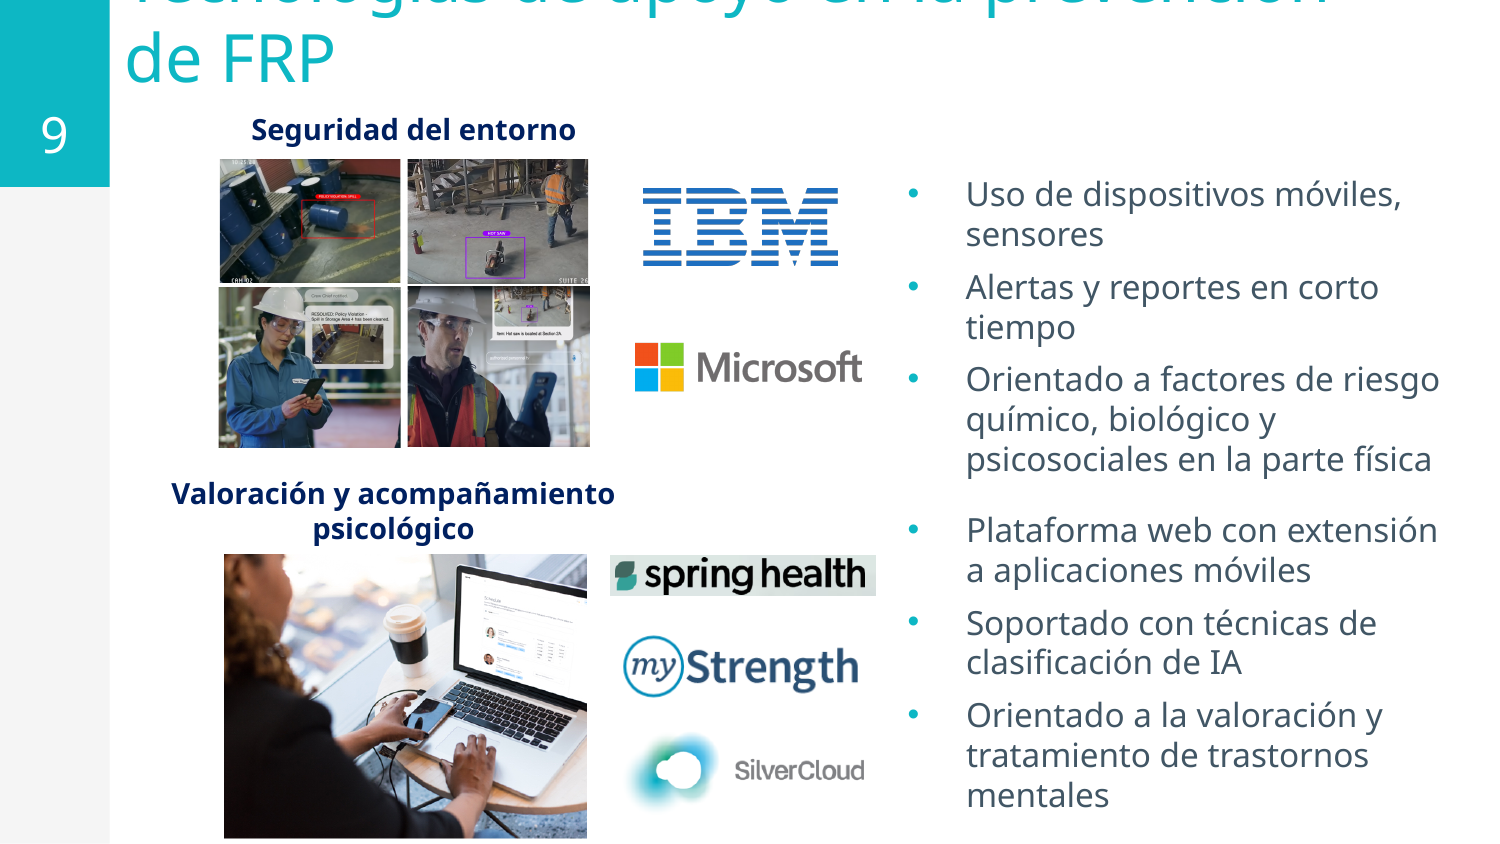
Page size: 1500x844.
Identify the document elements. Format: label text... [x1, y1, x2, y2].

text_box Valoración y acompañamiento psicológico [122, 467, 664, 553]
text_box Uso de dispositivos móviles, sensores Alertas y reportes en corto tiempo Orientado a factores de riesgo químico, biológico y psicosociales en la parte física [875, 158, 1489, 447]
picture [618, 727, 871, 821]
picture [223, 552, 589, 839]
picture [219, 159, 401, 284]
picture [610, 629, 871, 704]
picture [634, 309, 863, 424]
text_box Seguridad del entorno [174, 111, 654, 154]
text_box 9 [0, 0, 110, 187]
picture [610, 555, 876, 596]
picture [407, 158, 589, 284]
text_box Plataforma web con extensión a aplicaciones móviles Soportado con técnicas de clasificación de IA Orientado a la valoración y tratamiento de trastornos mentales [876, 494, 1476, 820]
text_box Tecnologías de apoyo en la prevención de FRP [109, 0, 1437, 111]
picture [642, 188, 838, 267]
picture [218, 287, 401, 448]
picture [407, 286, 591, 447]
